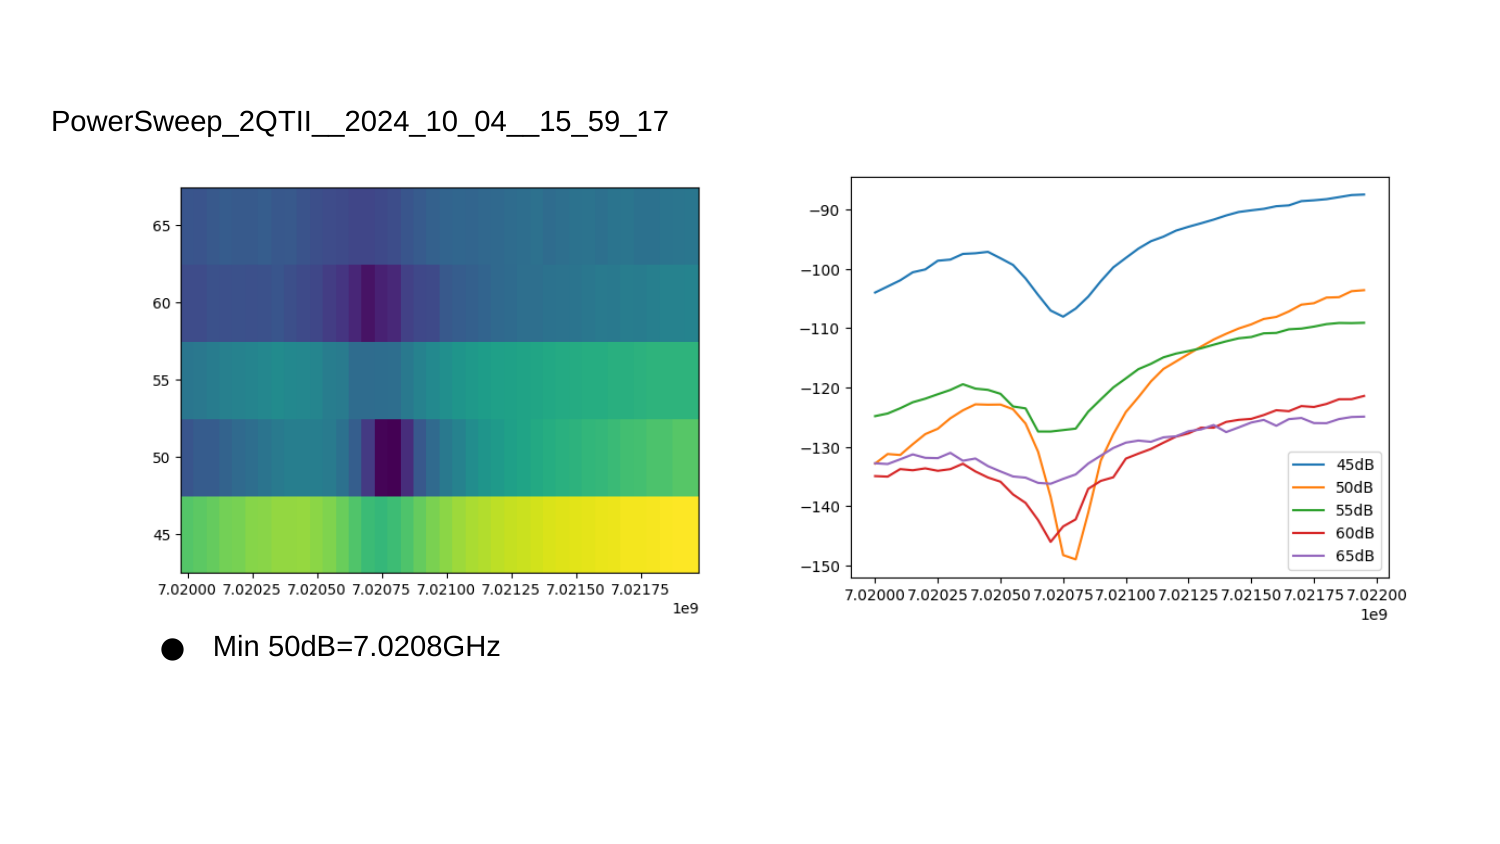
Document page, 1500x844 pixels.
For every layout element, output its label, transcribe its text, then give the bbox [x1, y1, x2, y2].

picture [141, 176, 709, 628]
text_box PowerSweep_2QTII__2024_10_04__15_59_17 [51, 72, 1449, 167]
text_box Min 50dB=7.0208GHz [142, 635, 676, 827]
picture [787, 166, 1418, 634]
